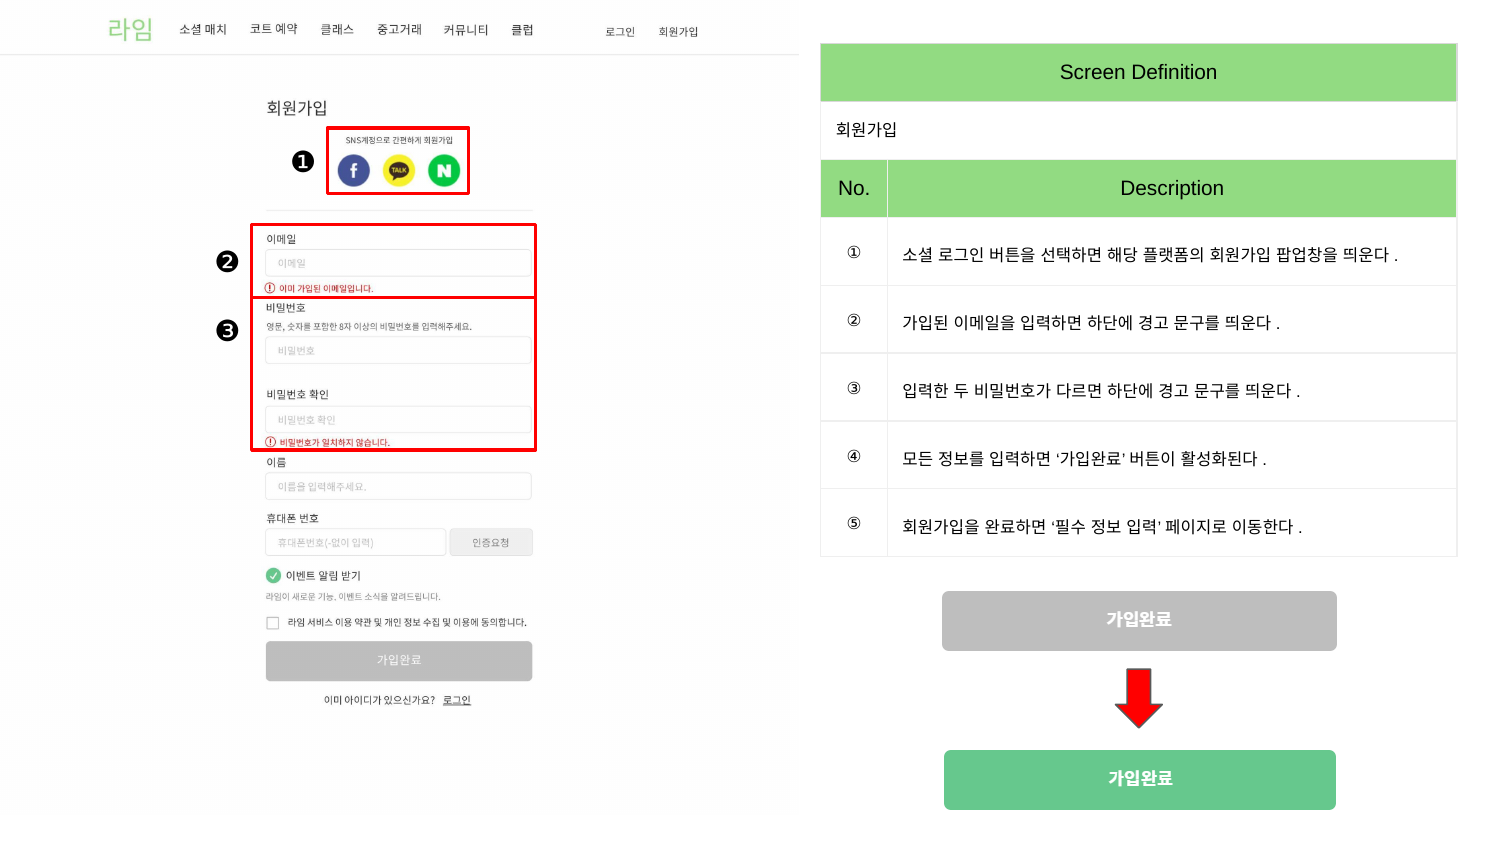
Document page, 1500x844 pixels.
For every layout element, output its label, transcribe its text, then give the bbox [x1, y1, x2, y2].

picture [937, 743, 1340, 816]
table_cell ③ [821, 354, 887, 420]
table_header Screen Definition [821, 44, 1456, 101]
table_cell Description [888, 160, 1456, 217]
table_cell 소셜 로그인 버튼을 선택하면 해당 플랫폼의 회원가입 팝업창을 띄운다. [888, 218, 1456, 285]
table_cell 가입된 이메일을 입력하면 하단에 경고 문구를 띄운다. [888, 286, 1456, 352]
picture [0, 0, 800, 816]
table_cell 입력한 두 비밀번호가 다르면 하단에 경고 문구를 띄운다. [888, 354, 1456, 420]
table_cell 회원가입을 완료하면 ‘필수 정보 입력’ 페이지로 이동한다. [888, 489, 1456, 556]
table_cell ④ [821, 422, 887, 488]
table_cell ② [821, 286, 887, 352]
text_box [1115, 669, 1163, 728]
table_cell 모든 정보를 입력하면 ‘가입완료’ 버튼이 활성화된다. [888, 422, 1456, 488]
table_cell ① [821, 218, 887, 285]
table_cell 회원가입 [821, 102, 1456, 159]
picture [937, 587, 1340, 654]
table_cell ⑤ [821, 489, 887, 556]
table_cell No. [821, 160, 887, 217]
